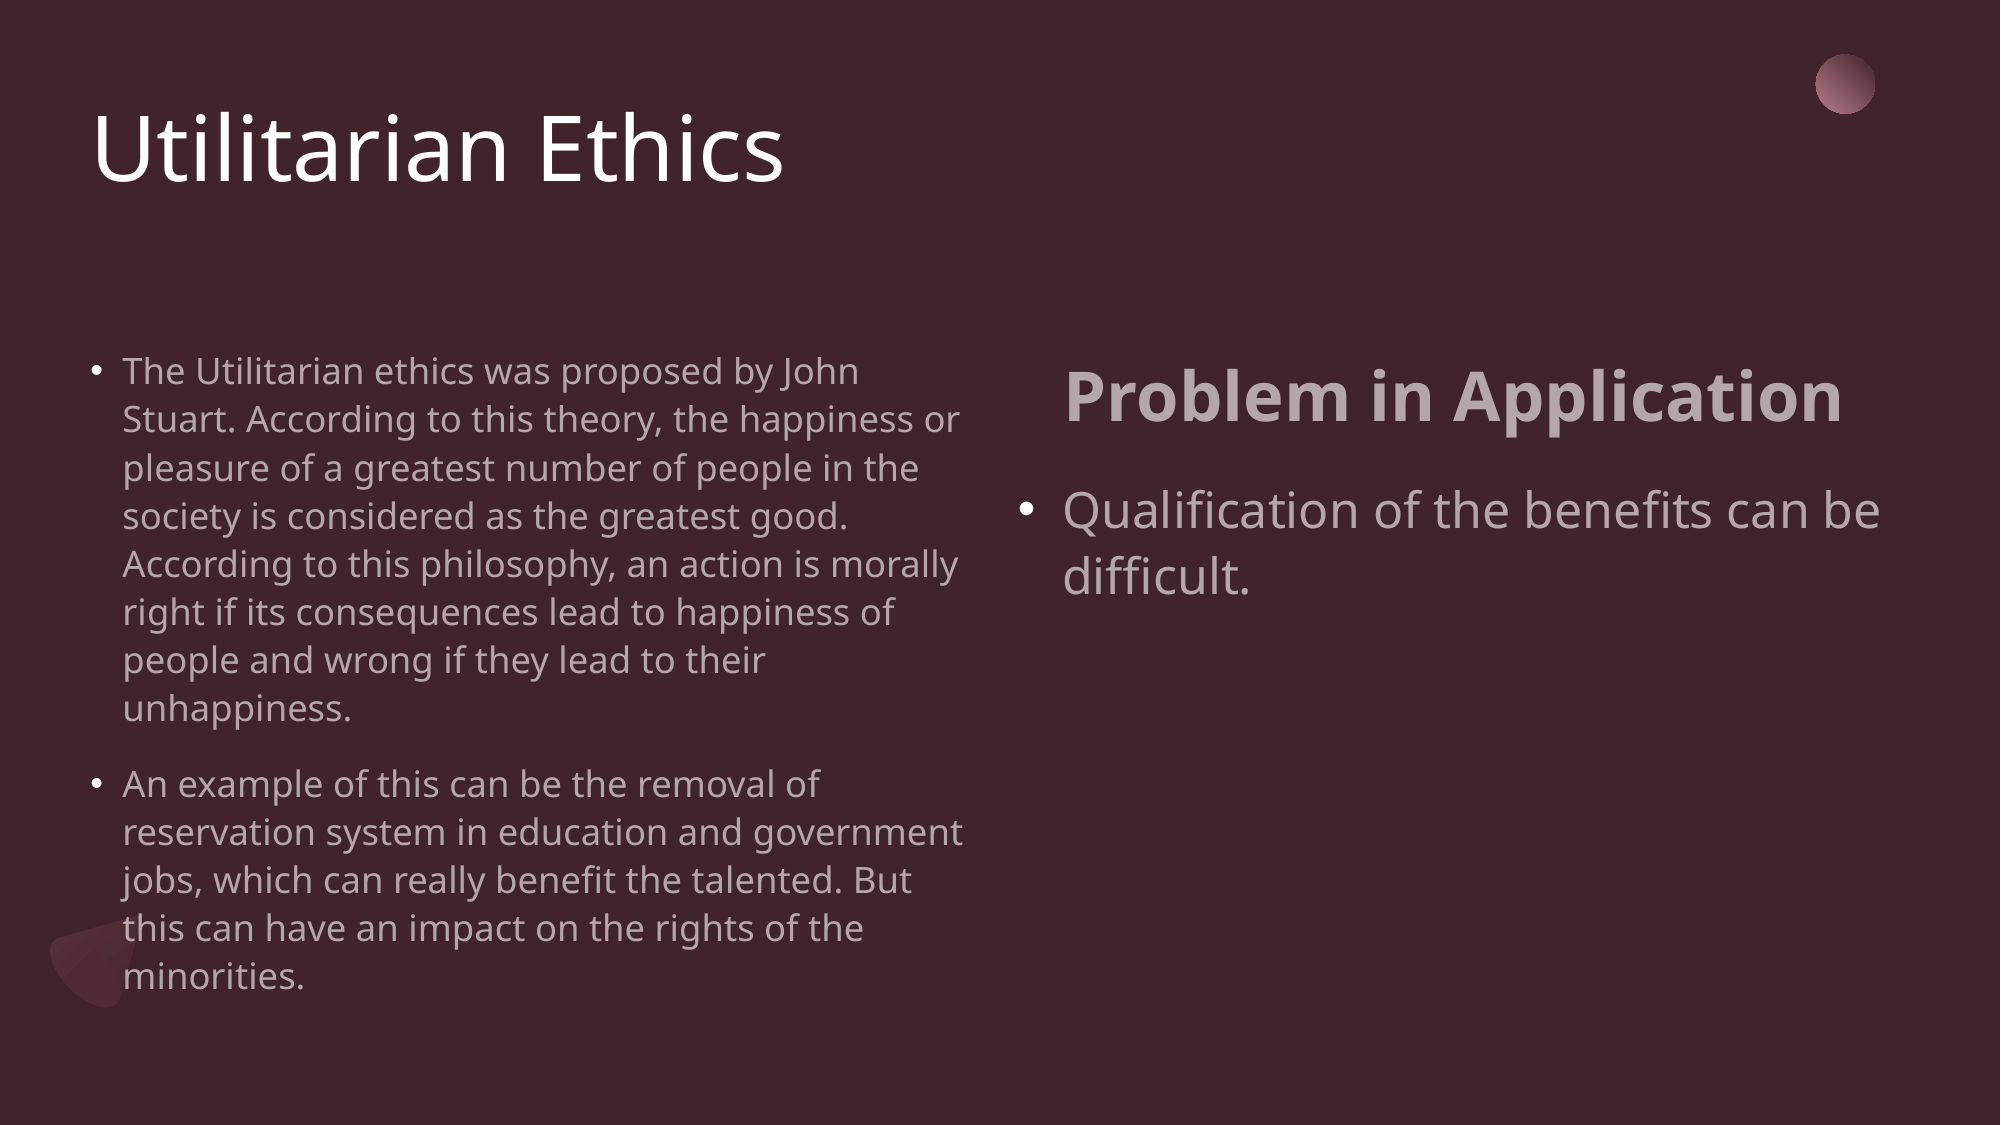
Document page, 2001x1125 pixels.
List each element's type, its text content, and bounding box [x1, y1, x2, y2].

list Problem in Application Qualification of the benefits can be difficult. [1017, 343, 1910, 1000]
list The Utilitarian ethics was proposed by John Stuart. According to this theory, the happiness or pleasure of a greatest number of people in the society is considered as the greatest good. According to this philosophy, an action is morally right if its consequences lead to happiness of people and wrong if they lead to their unhappiness. An example of this can be the removal of reservation system in education and government jobs, which can really benefit the talented. But this can have an impact on the rights of the minorities. [90, 343, 982, 1000]
title Utilitarian Ethics [90, 90, 1910, 309]
